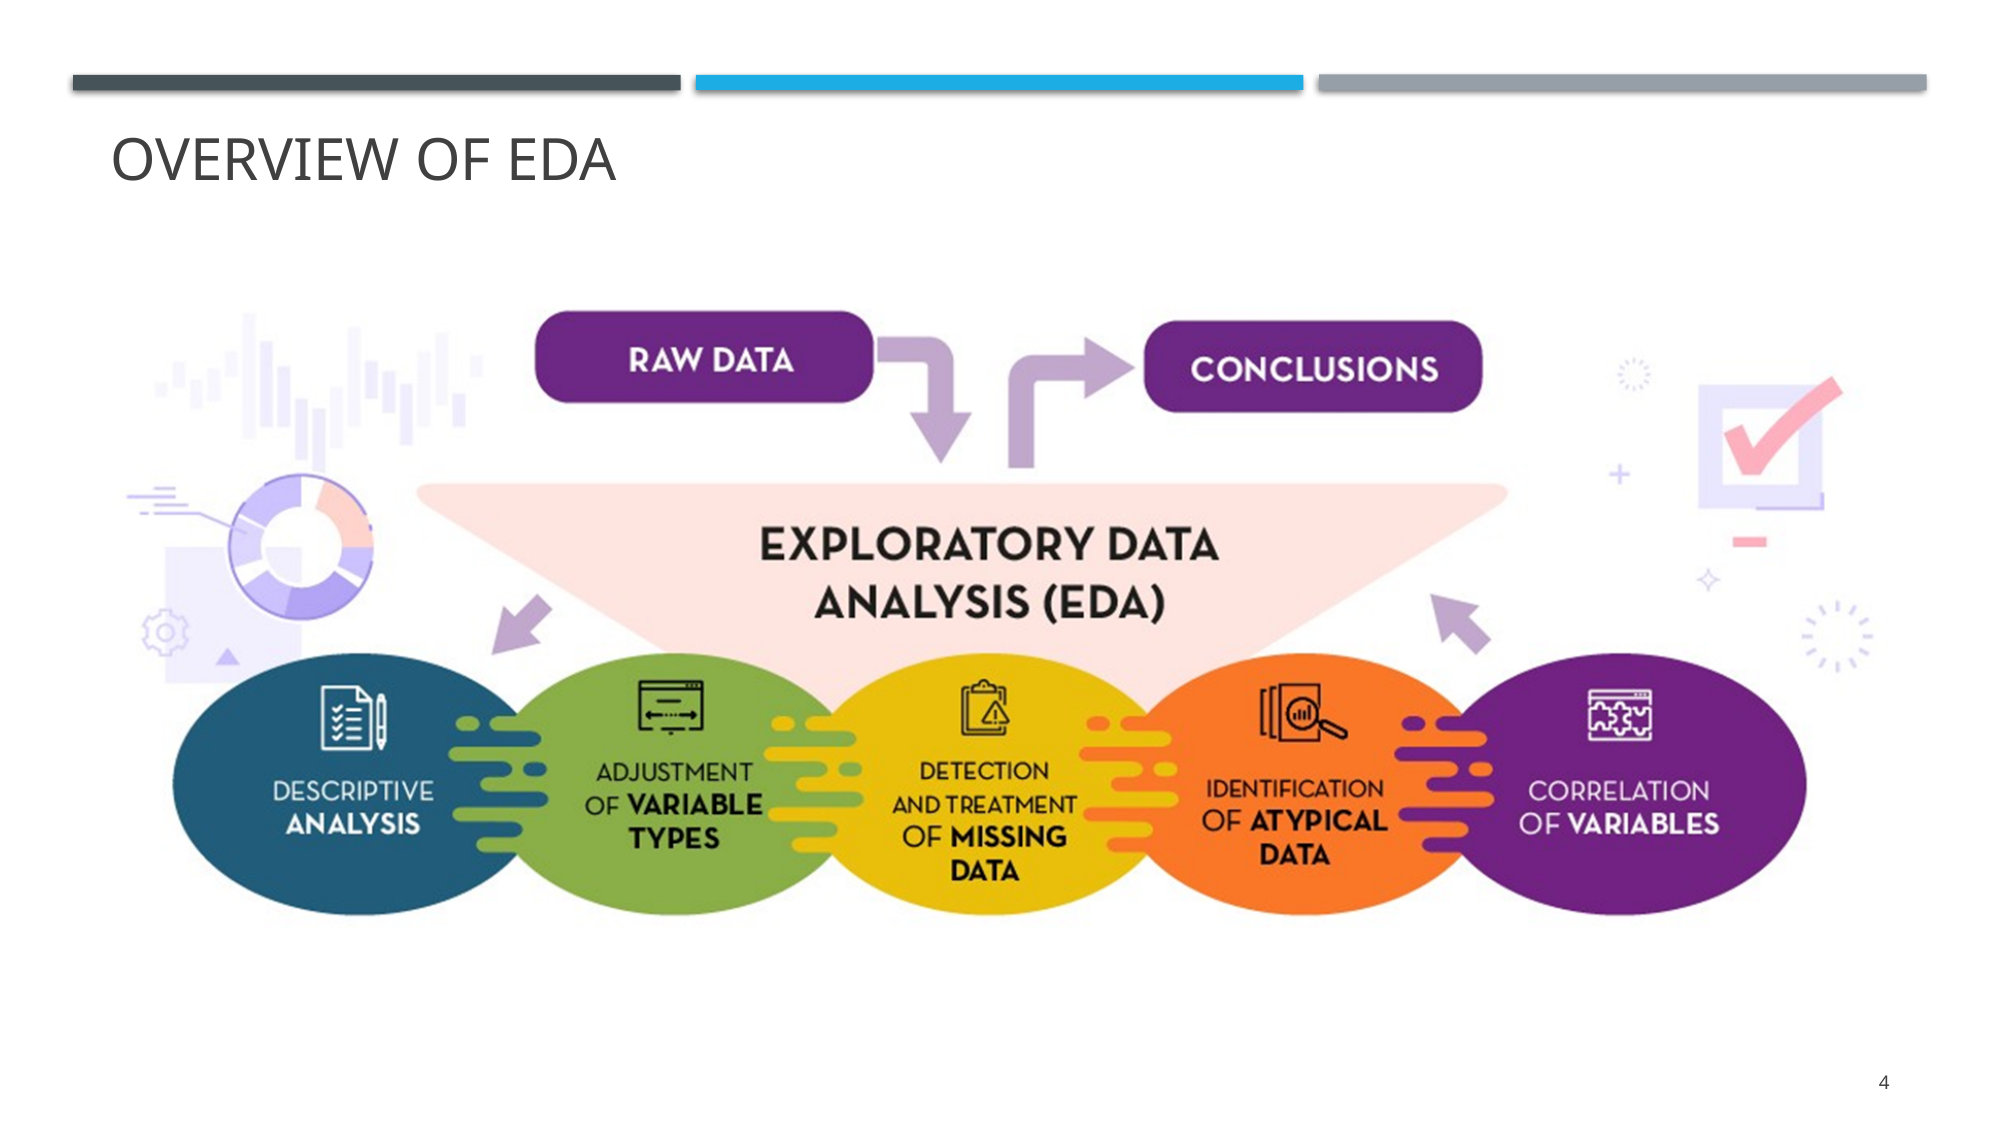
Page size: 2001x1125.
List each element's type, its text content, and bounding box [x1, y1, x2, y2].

text_box Overview of EDA [95, 115, 1905, 151]
picture [33, 153, 1967, 1040]
slide_number 4 [1732, 1053, 1905, 1114]
